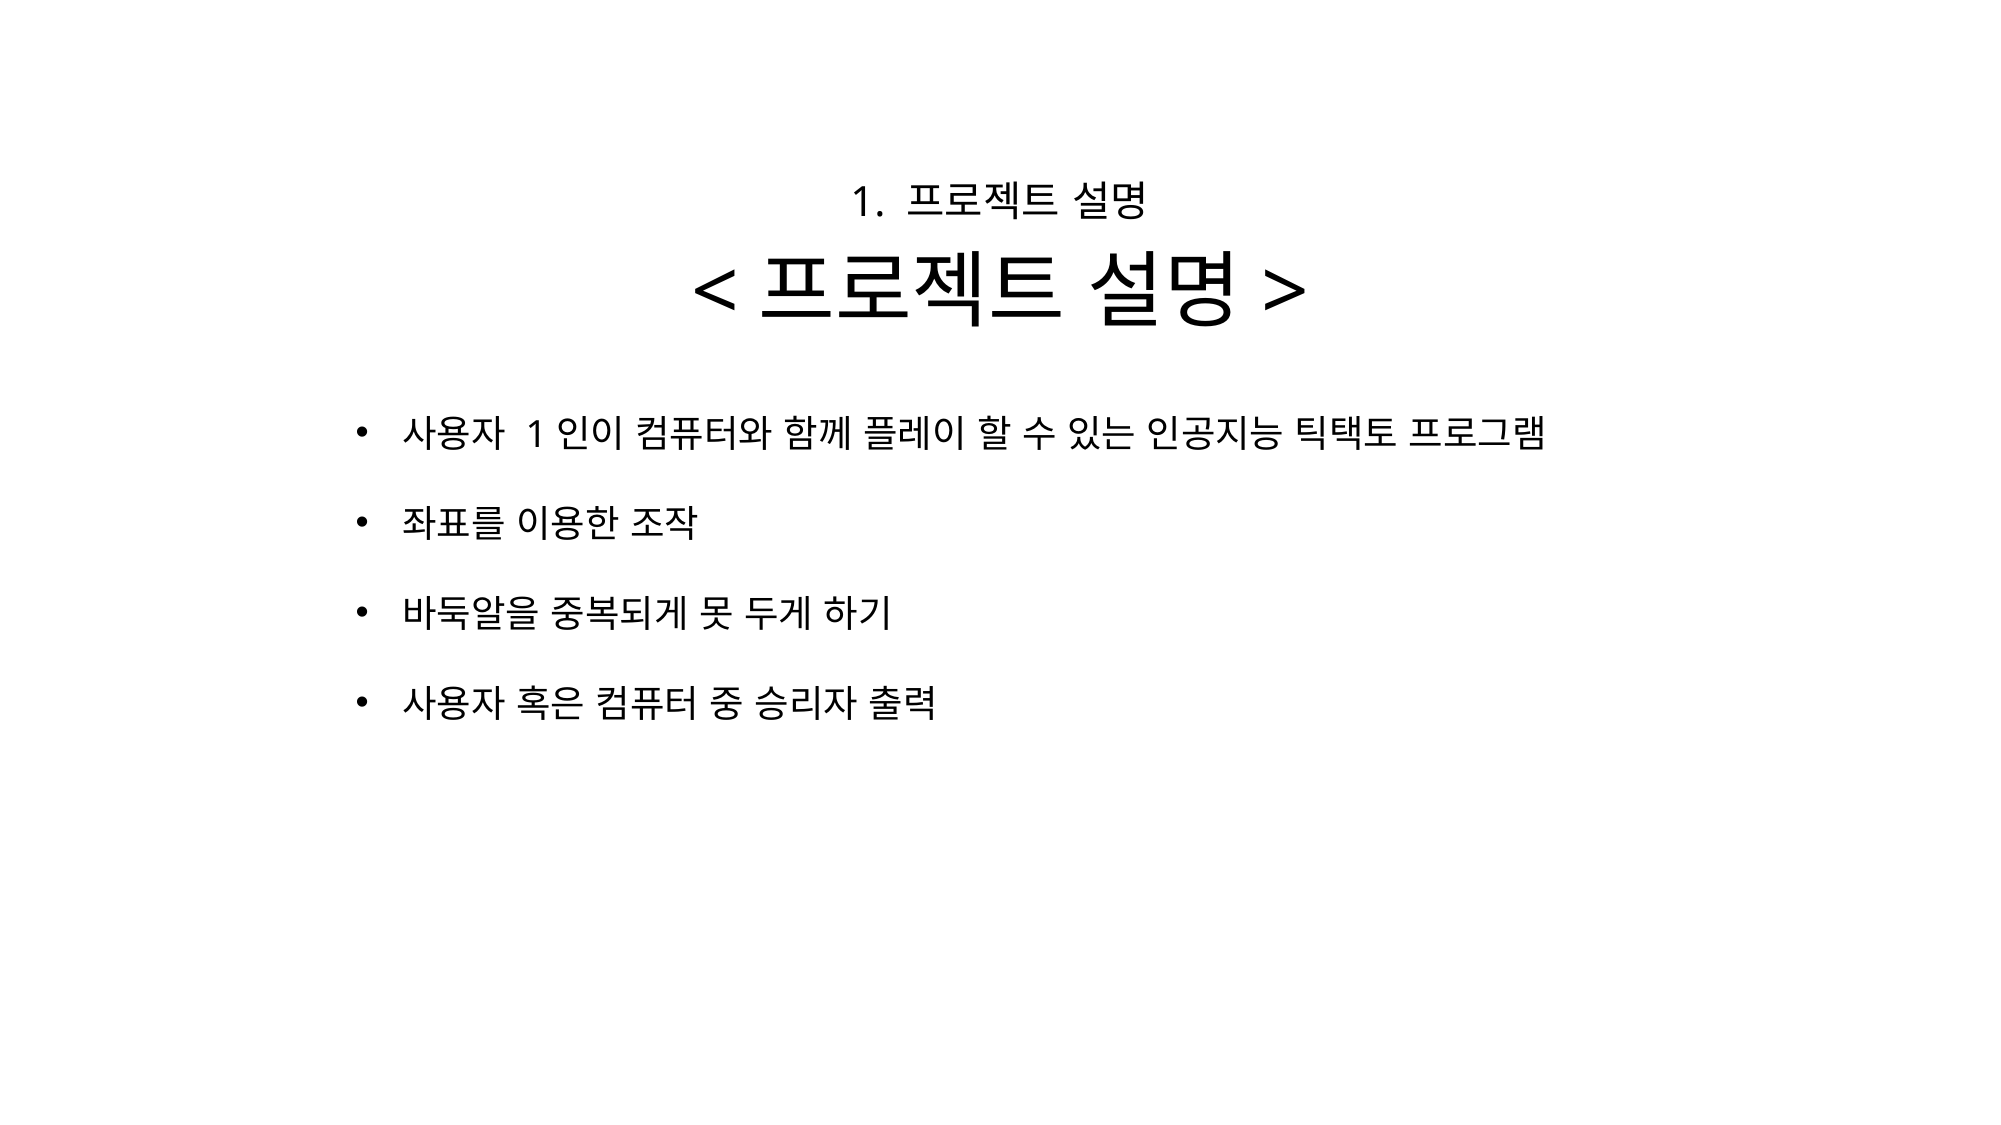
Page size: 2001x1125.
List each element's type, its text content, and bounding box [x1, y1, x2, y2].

title <프로젝트 설명> [424, 184, 1576, 402]
text_box 1. 프로젝트 설명 [835, 167, 1165, 233]
text_box 사용자 1인이 컴퓨터와 함께 플레이 할 수 있는 인공지능 틱택토 프로그램 좌표를 이용한 조작 바둑알을 중복되게 못 두게 하기 사용자 혹은 컴퓨터 중 승리자 출력 [340, 402, 1660, 777]
